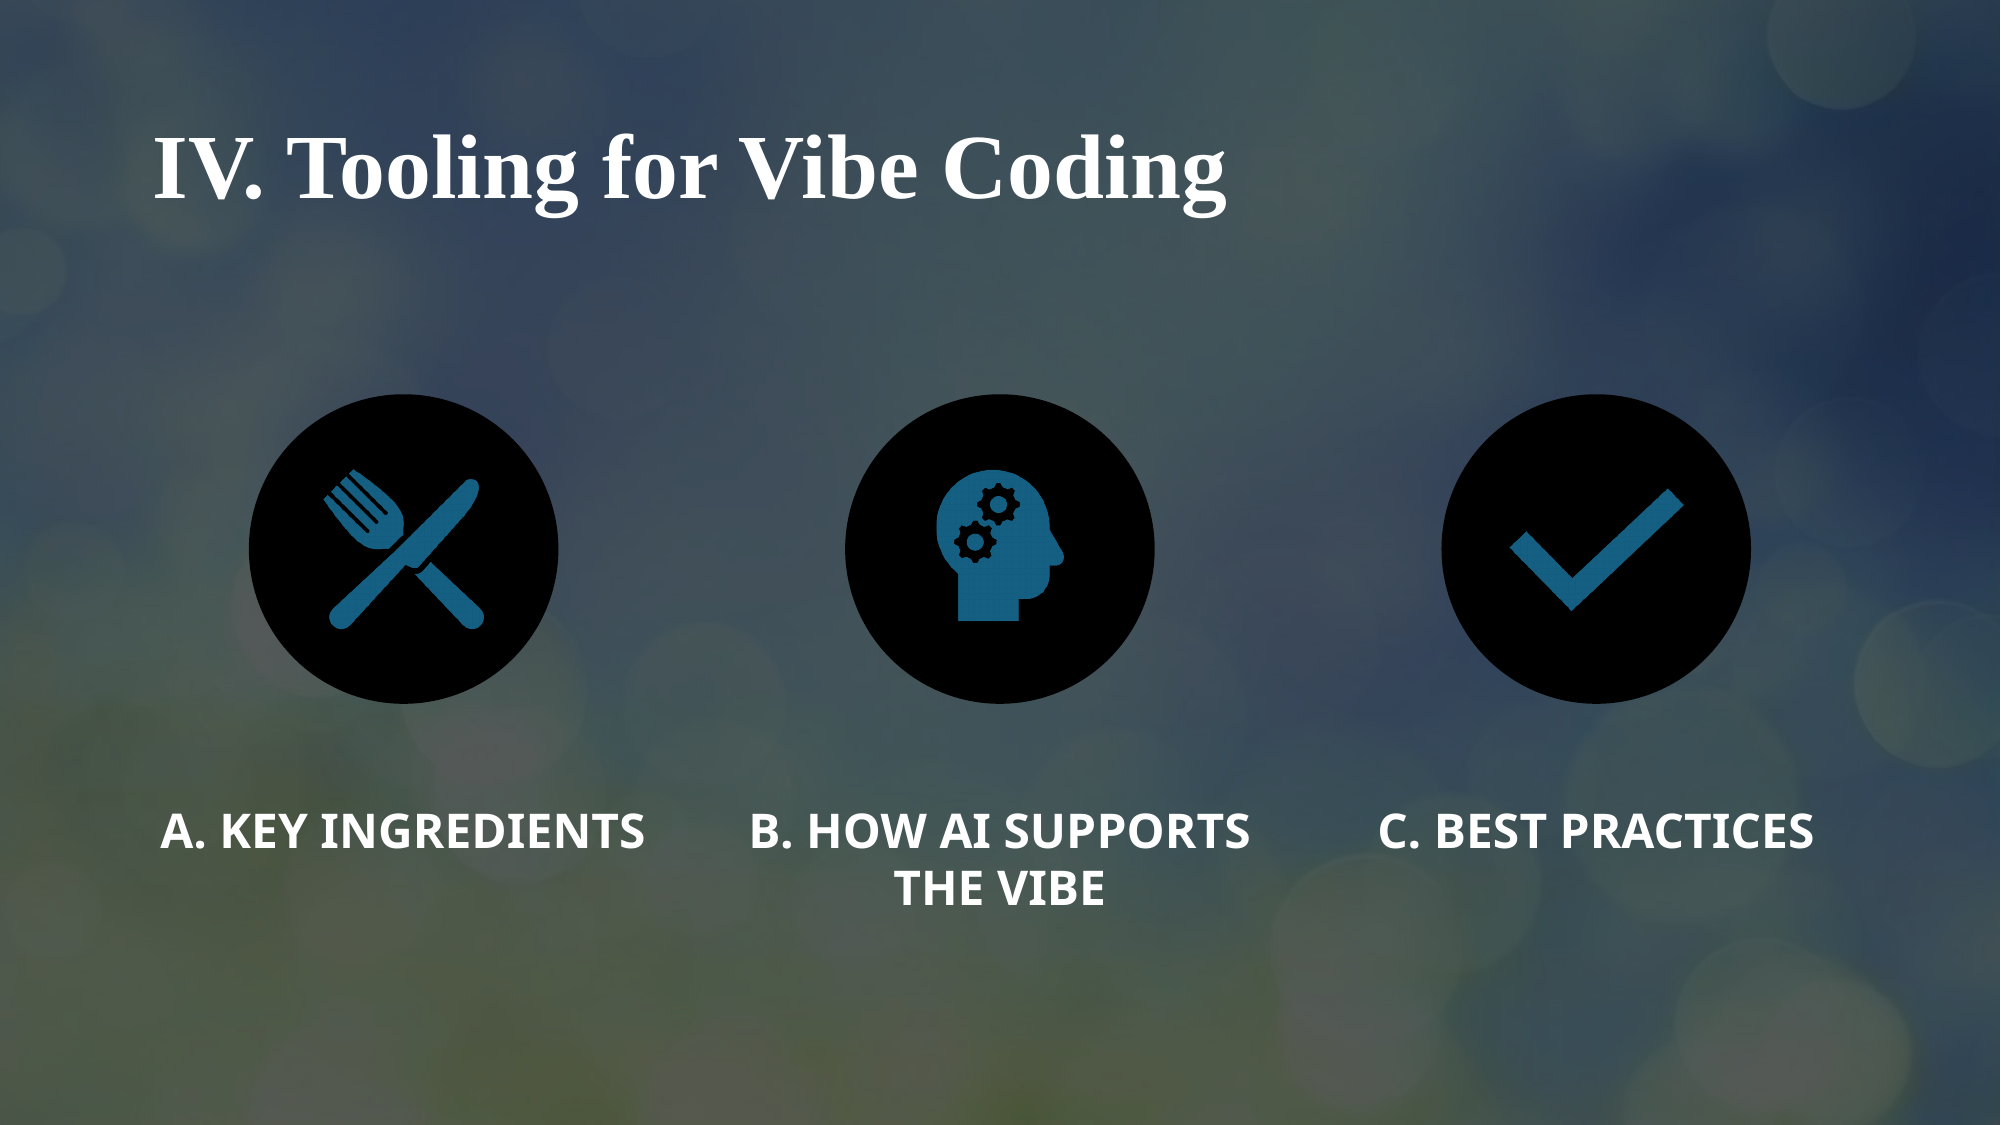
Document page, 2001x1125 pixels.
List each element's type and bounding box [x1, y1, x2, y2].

list [136, 298, 1863, 1014]
picture [0, 0, 2000, 1125]
